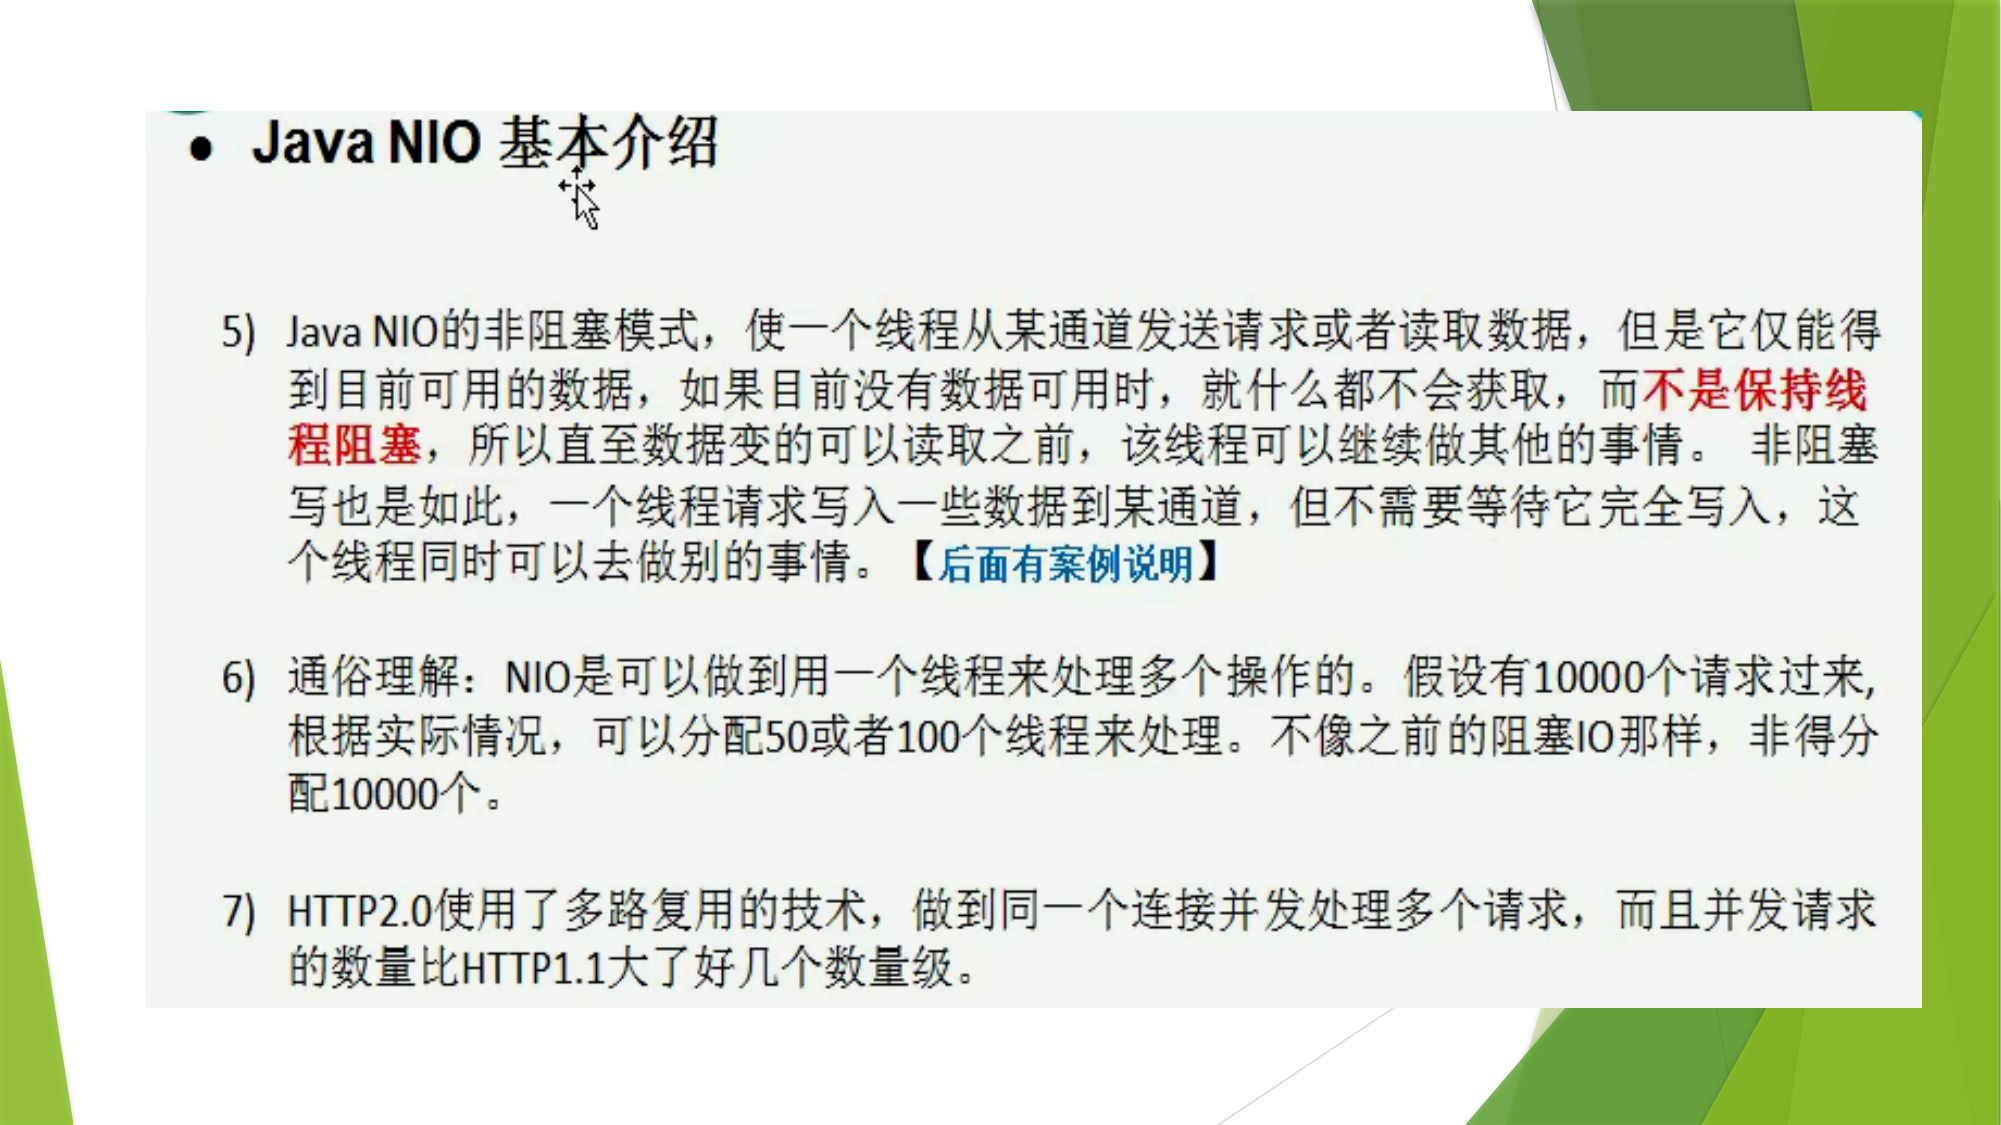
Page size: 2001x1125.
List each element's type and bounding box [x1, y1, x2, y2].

picture [146, 111, 1922, 1008]
